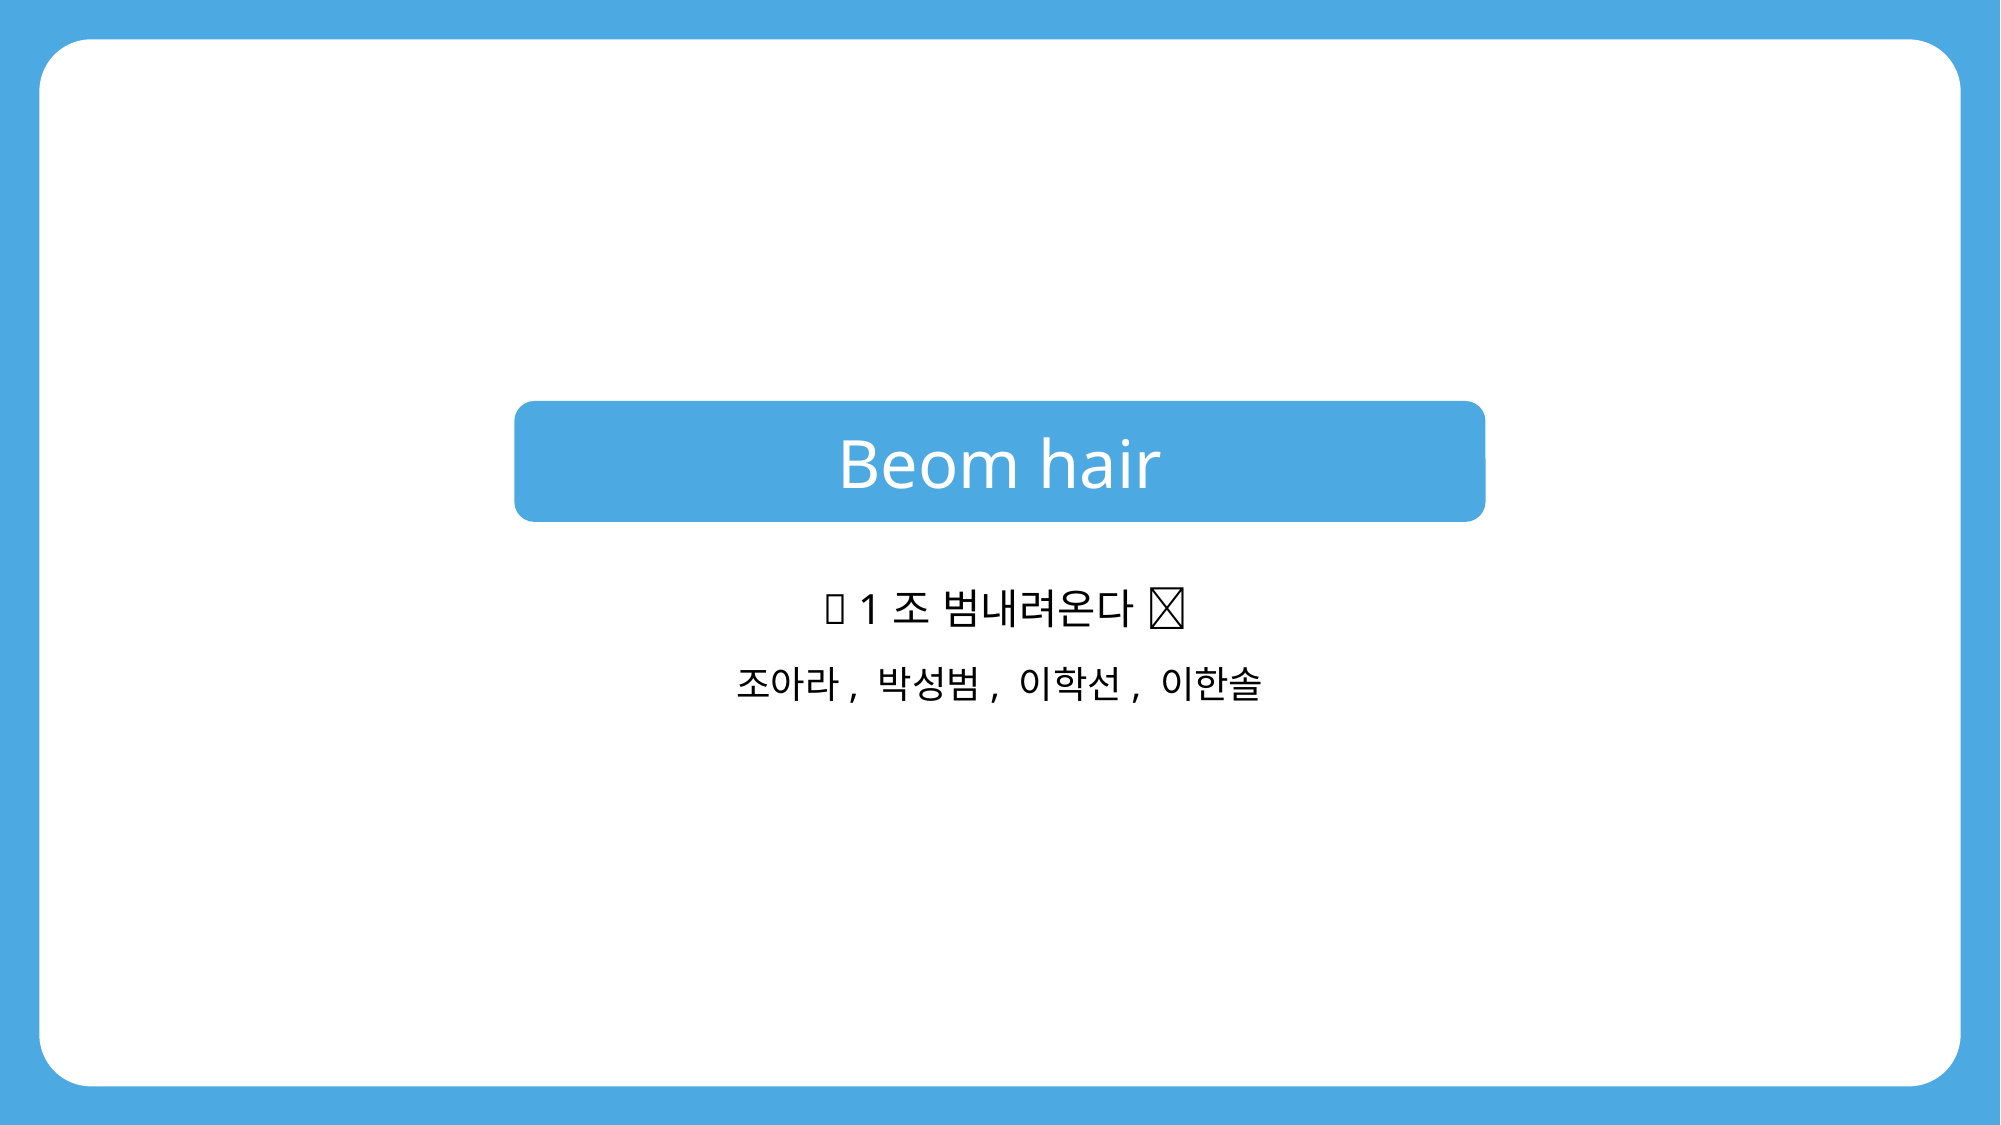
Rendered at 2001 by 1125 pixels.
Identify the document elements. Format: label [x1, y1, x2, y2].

text_box [0, 0, 2000, 1125]
